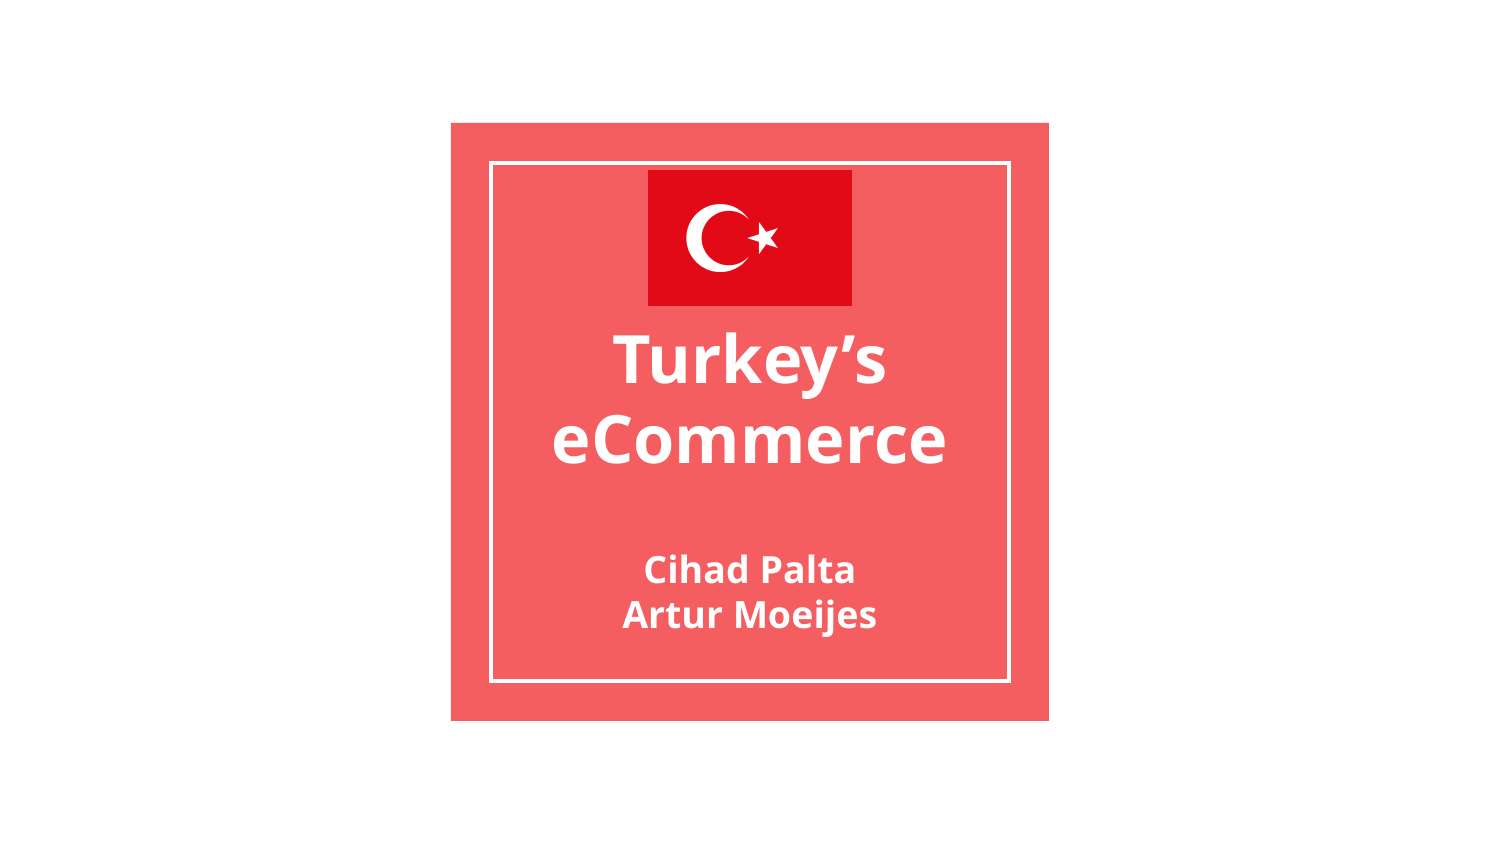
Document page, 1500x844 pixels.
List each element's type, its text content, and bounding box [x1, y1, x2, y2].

subtitle Cihad Palta Artur Moeijes [507, 535, 993, 651]
title Turkey’s eCommerce [507, 266, 993, 527]
picture [647, 169, 853, 307]
